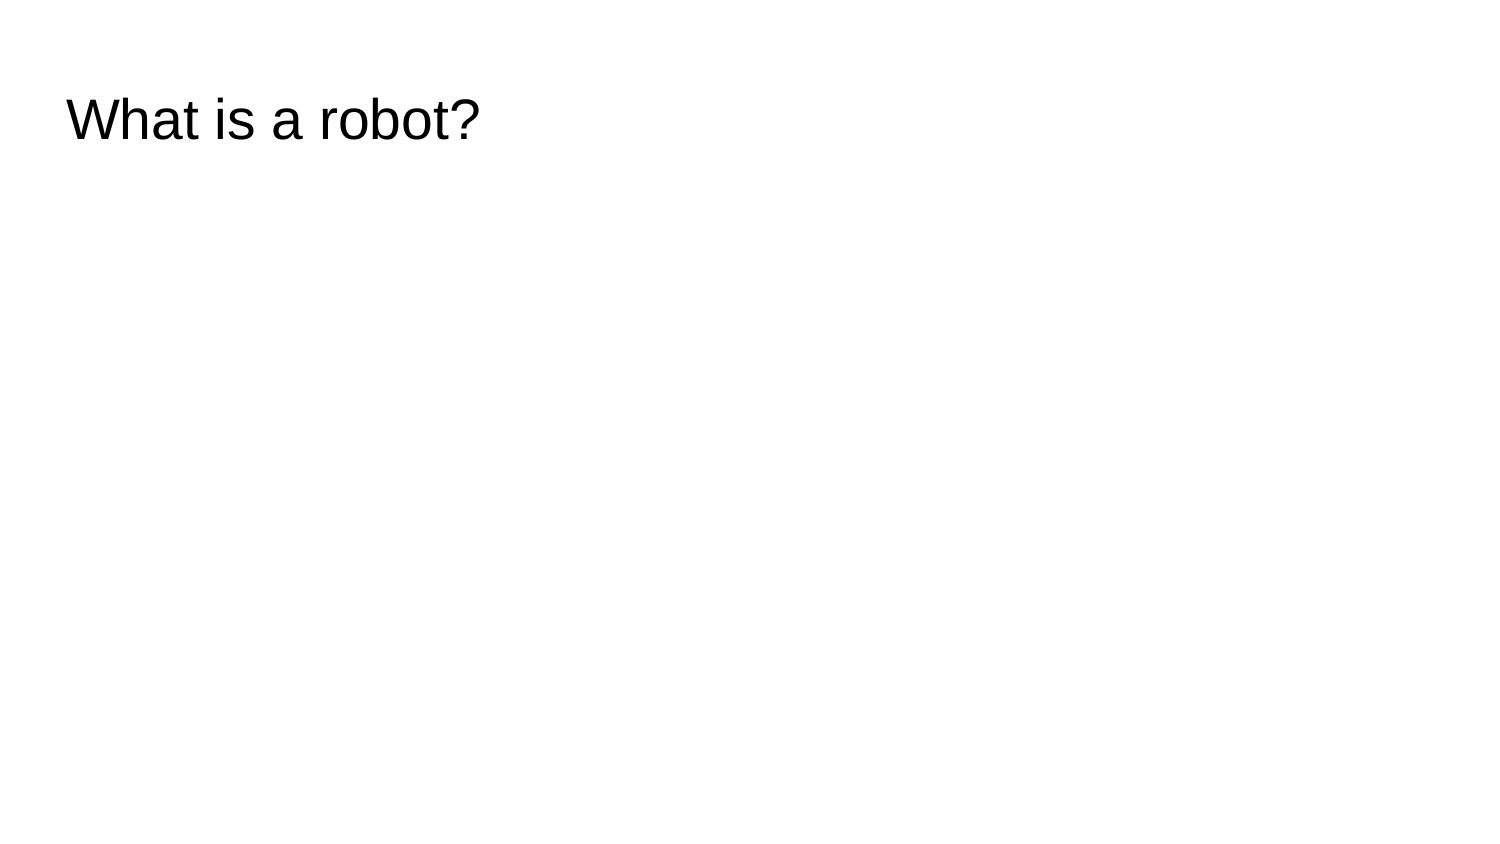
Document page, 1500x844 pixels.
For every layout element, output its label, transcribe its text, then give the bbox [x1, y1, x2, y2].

title What is a robot? [51, 72, 1449, 167]
